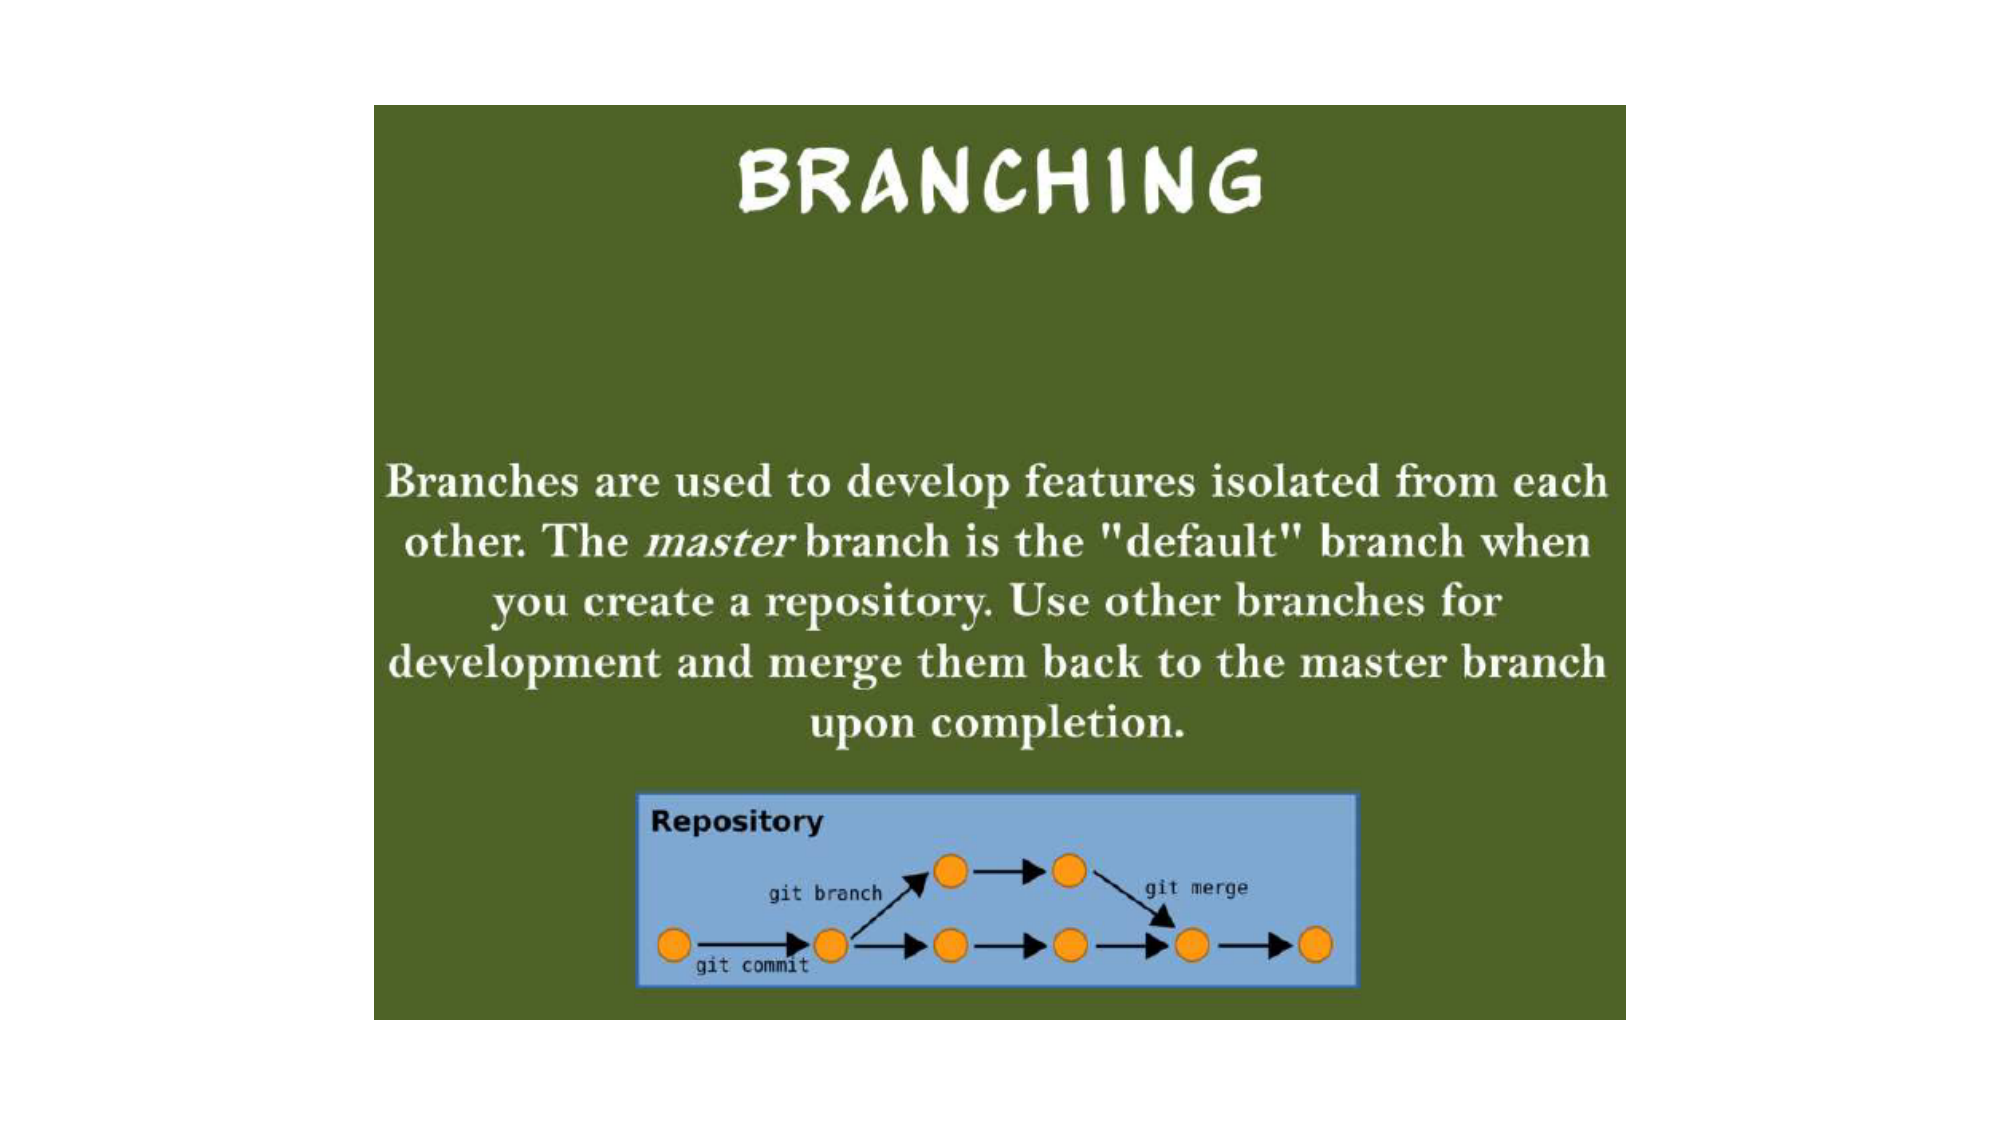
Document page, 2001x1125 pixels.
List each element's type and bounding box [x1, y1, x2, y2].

list [374, 105, 1626, 1020]
